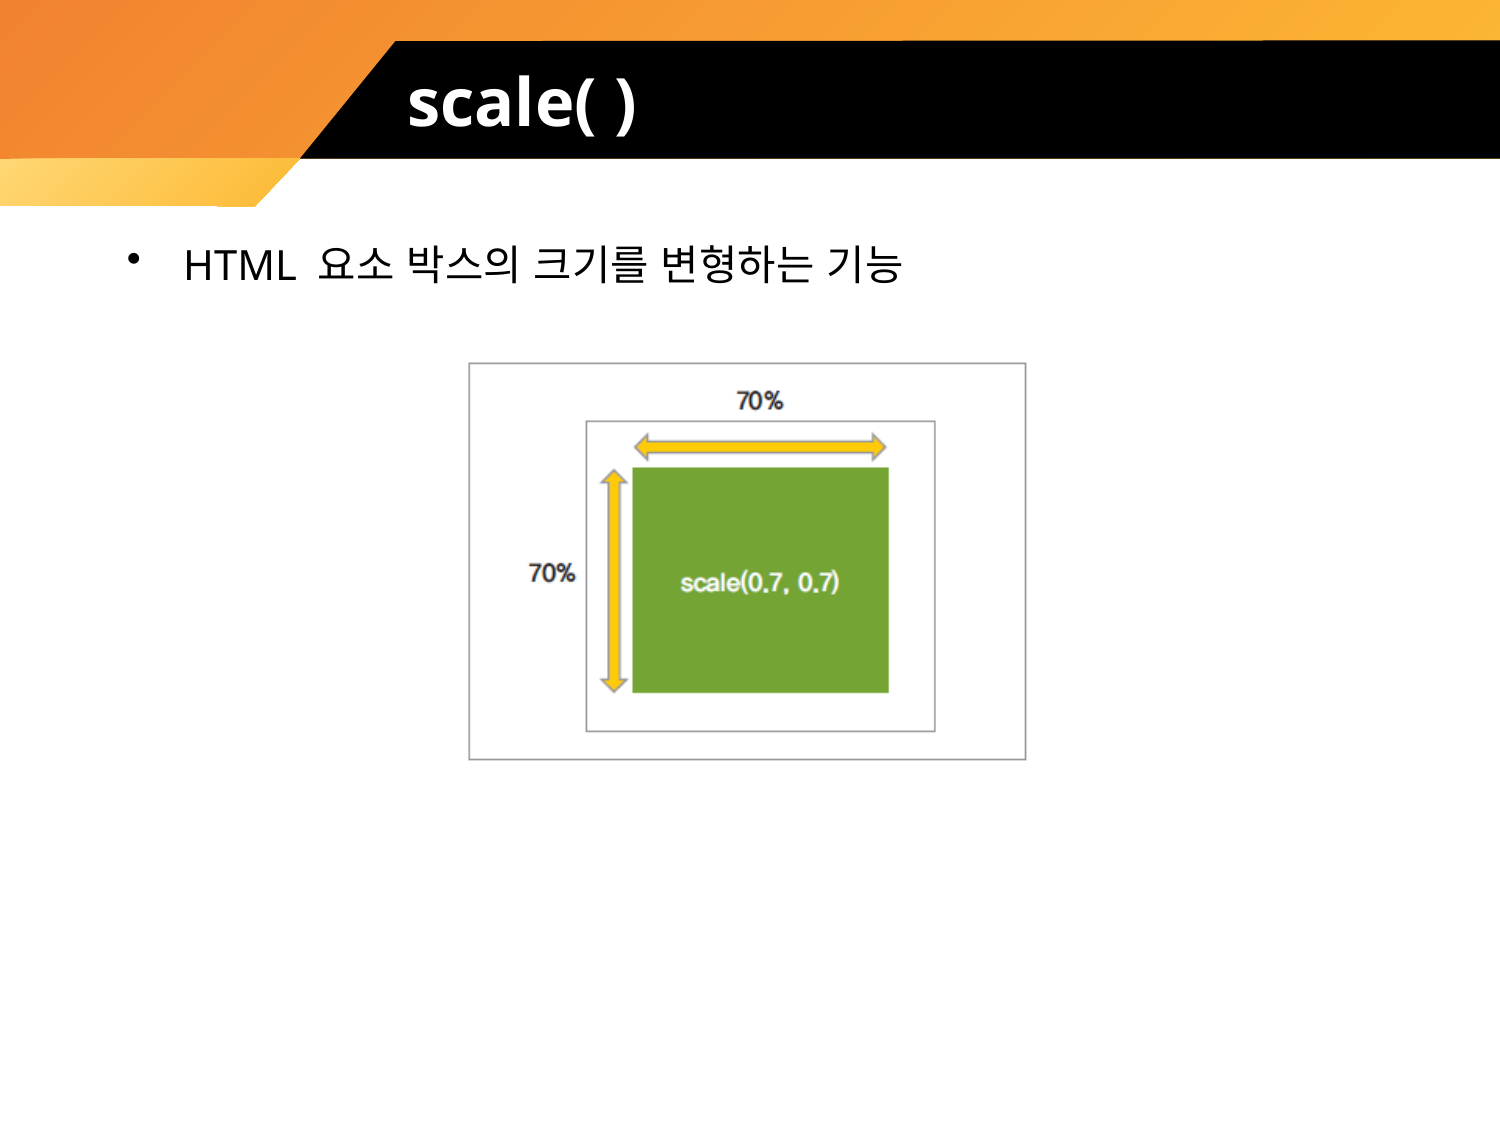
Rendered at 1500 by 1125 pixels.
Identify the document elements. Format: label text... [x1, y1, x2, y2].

picture [463, 355, 1037, 770]
title scale( ) [374, 36, 1481, 163]
text_box HTML 요소 박스의 크기를 변형하는 기능 [112, 231, 1424, 350]
